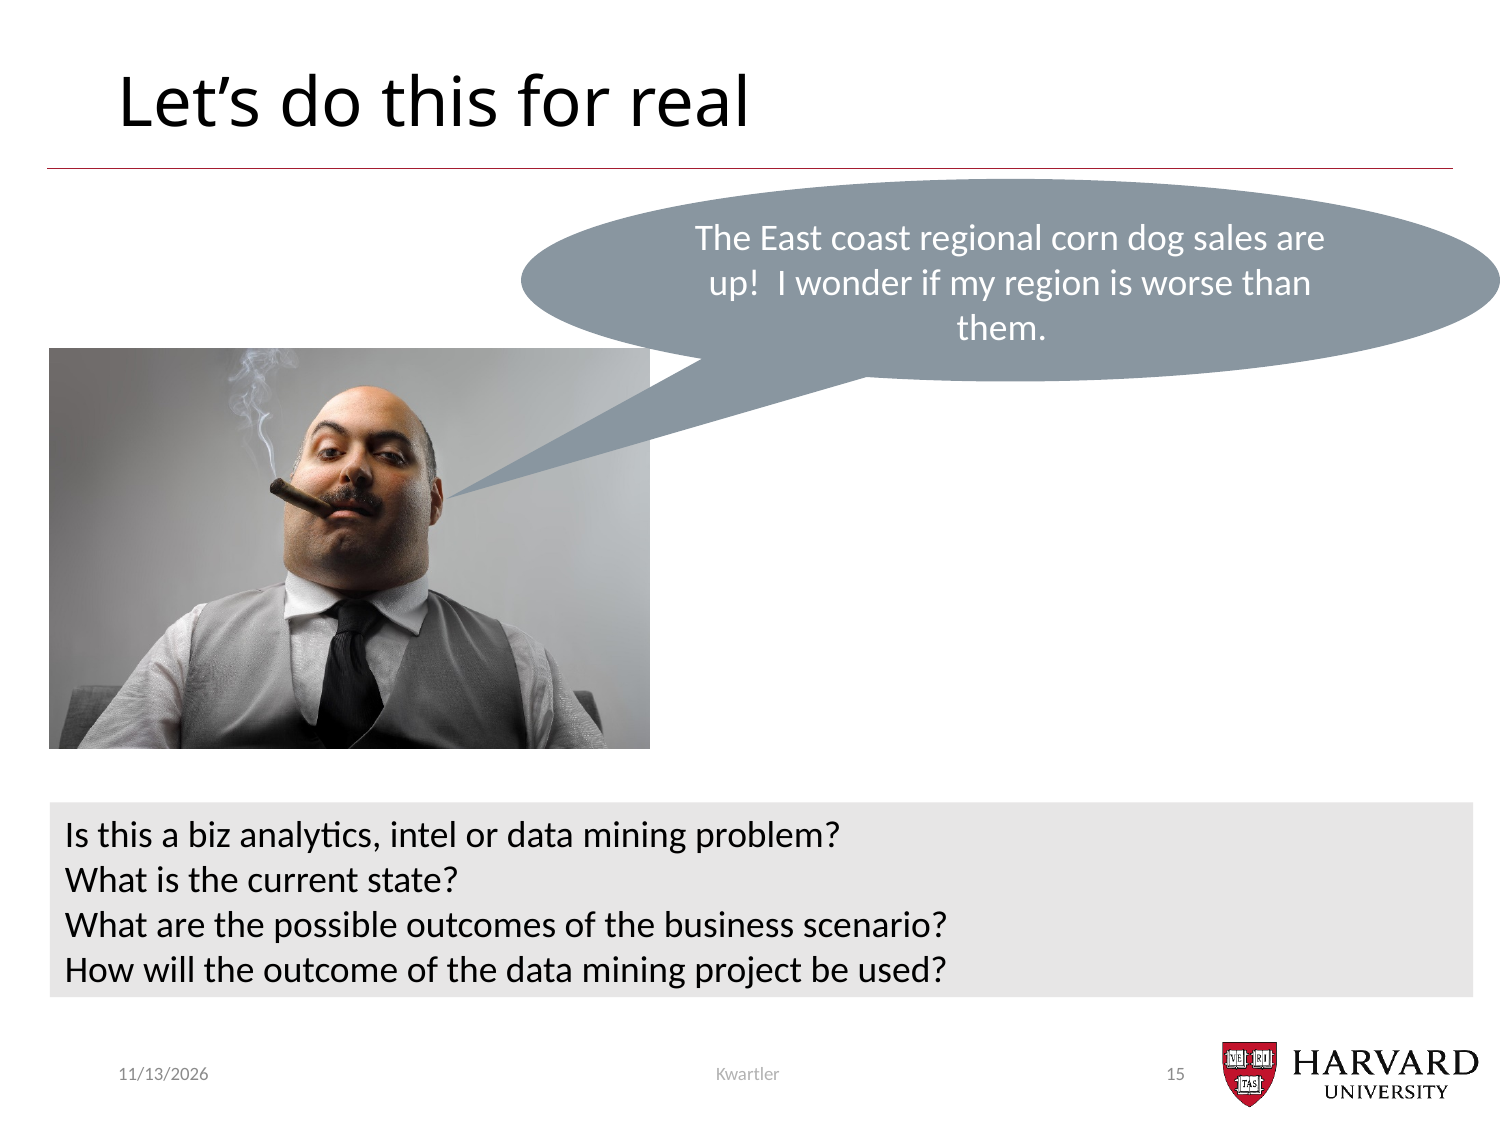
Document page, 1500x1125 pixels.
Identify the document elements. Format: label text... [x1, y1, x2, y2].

slide_number 15 [1059, 1042, 1200, 1103]
text_box The East coast regional corn dog sales are up! I wonder if my region is worse than them. [520, 177, 1500, 441]
picture [1200, 1024, 1500, 1125]
text_box Is this a biz analytics, intel or data mining problem? What is the current state? What are the possible outcomes of the business scenario? How will the outcome of the data mining project be used? [49, 802, 1474, 998]
footer Kwartler [496, 1042, 1004, 1103]
title Let’s do this for real [103, 59, 1397, 157]
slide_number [103, 1042, 441, 1103]
picture [49, 348, 650, 749]
